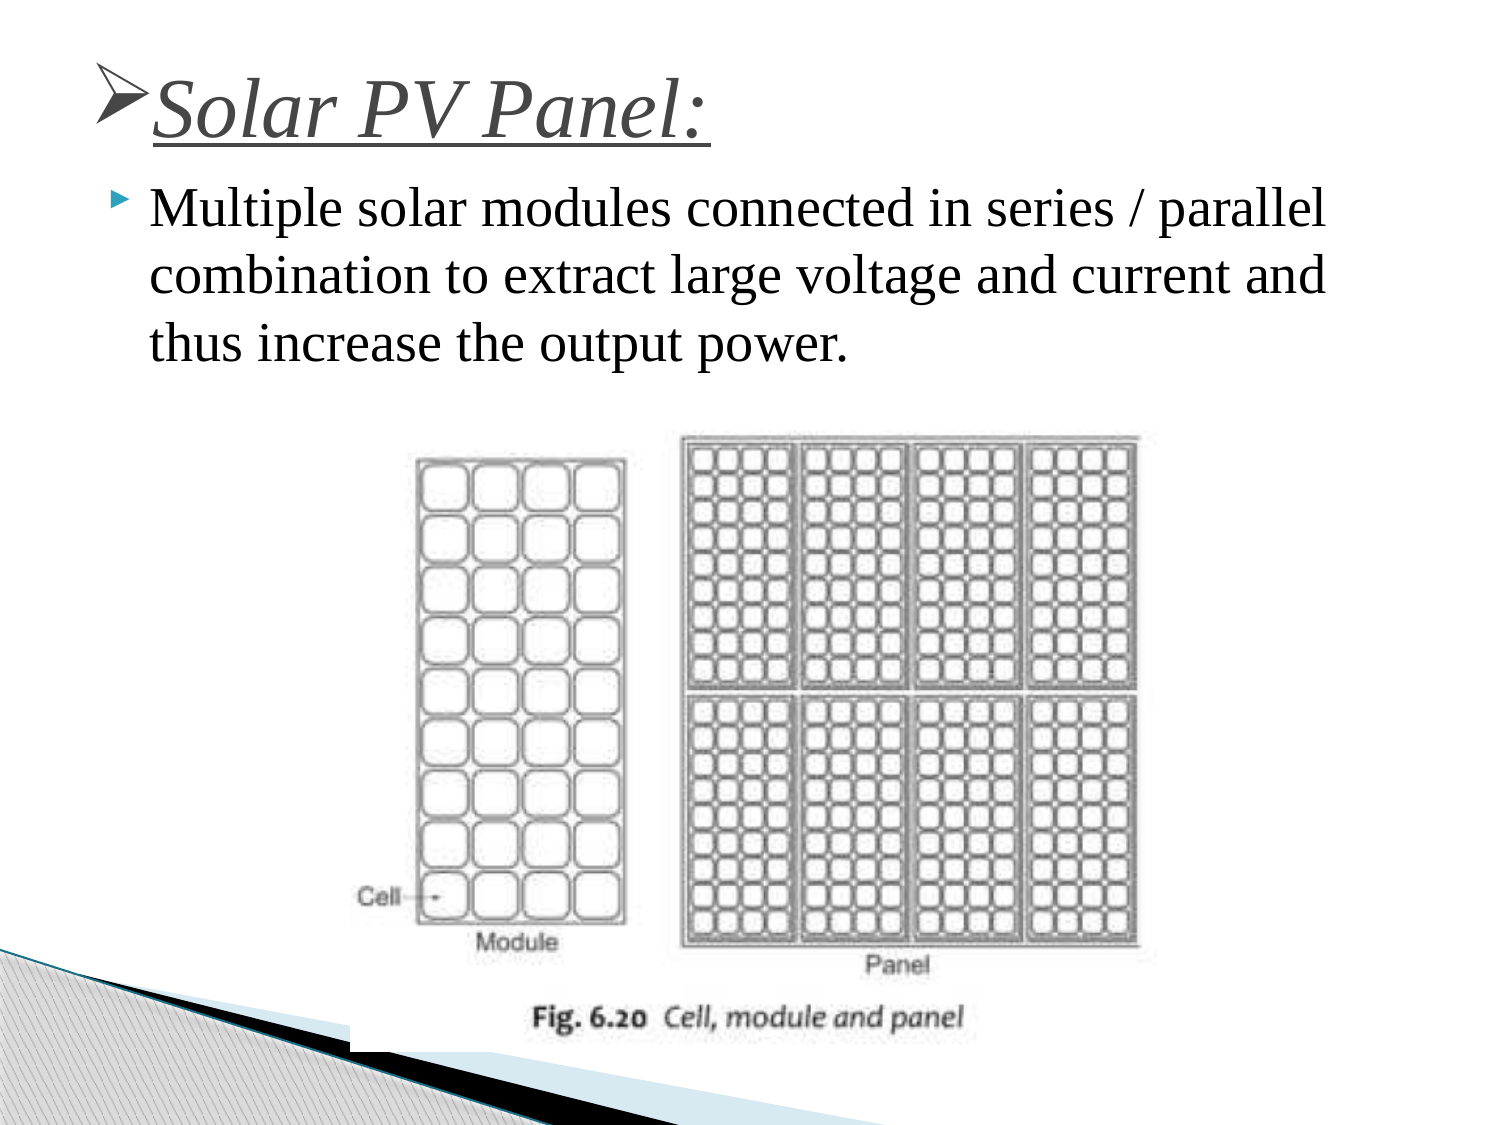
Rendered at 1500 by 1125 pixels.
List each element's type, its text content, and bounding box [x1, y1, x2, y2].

title Solar PV Panel: [75, 45, 1425, 163]
picture [349, 387, 1201, 1052]
list Multiple solar modules connected in series / parallel combination to extract large voltage and current and thus increase the output power. [75, 163, 1425, 1088]
